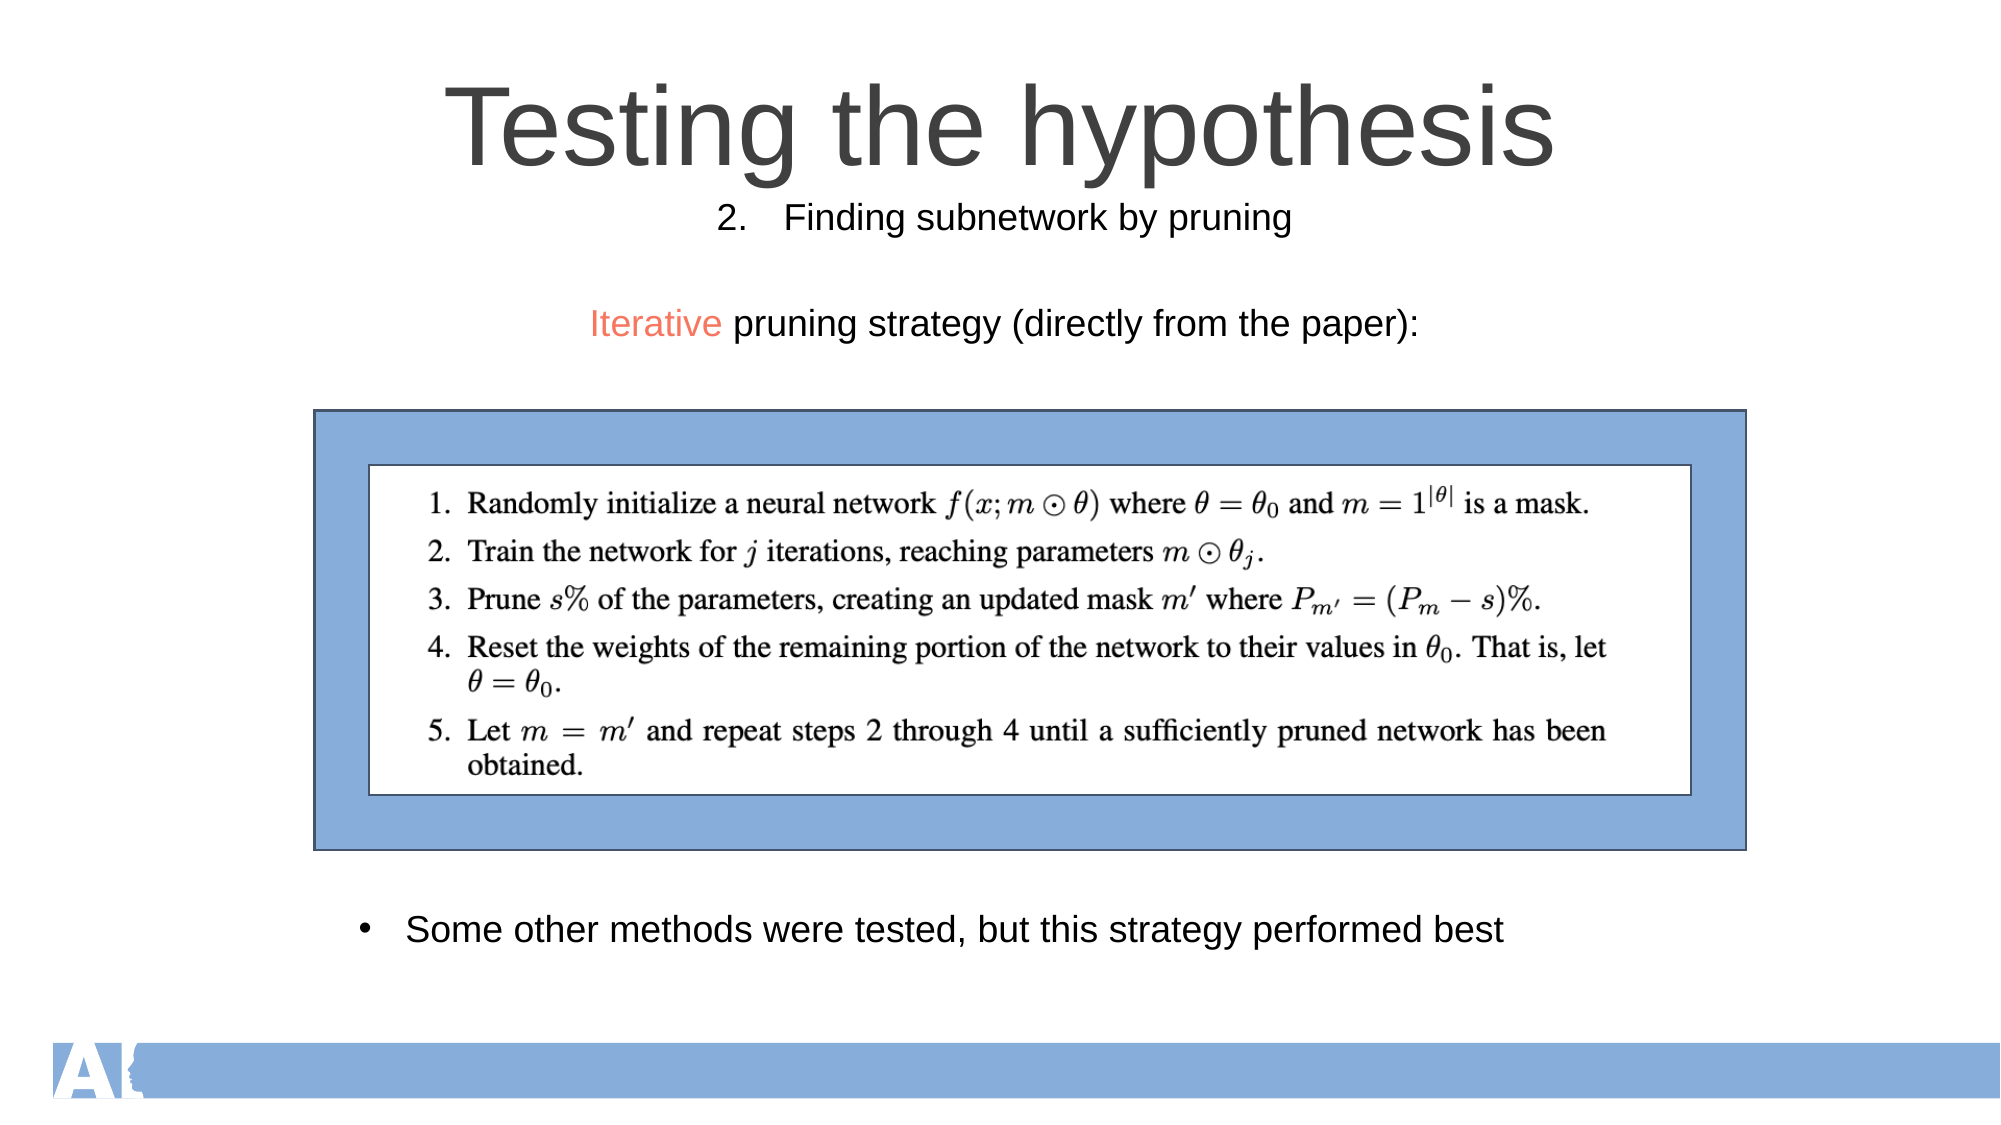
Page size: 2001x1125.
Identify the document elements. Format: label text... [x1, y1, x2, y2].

list Testing the hypothesis [0, 55, 2000, 186]
text_box Finding subnetwork by pruning [701, 185, 1308, 291]
picture [343, 458, 1669, 803]
text_box Some other methods were tested, but this strategy performed best [343, 897, 1775, 1003]
text_box [313, 409, 1747, 851]
text_box Iterative pruning strategy (directly from the paper): [574, 291, 1435, 352]
